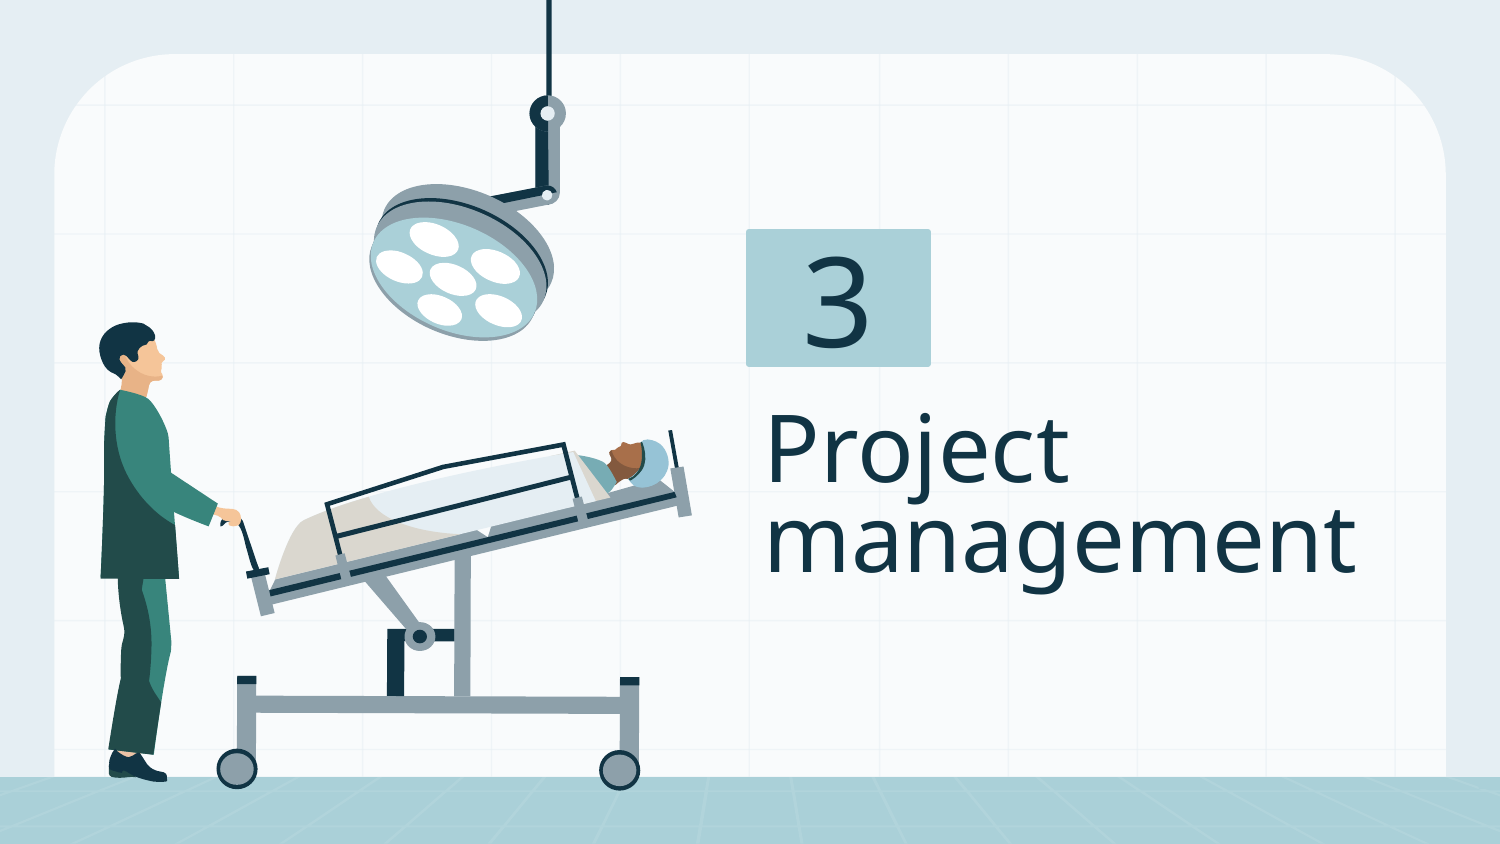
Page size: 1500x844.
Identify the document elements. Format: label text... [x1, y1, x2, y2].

title 3 [746, 229, 931, 367]
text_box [360, 0, 567, 342]
title Project management [748, 395, 1435, 613]
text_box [98, 321, 693, 791]
